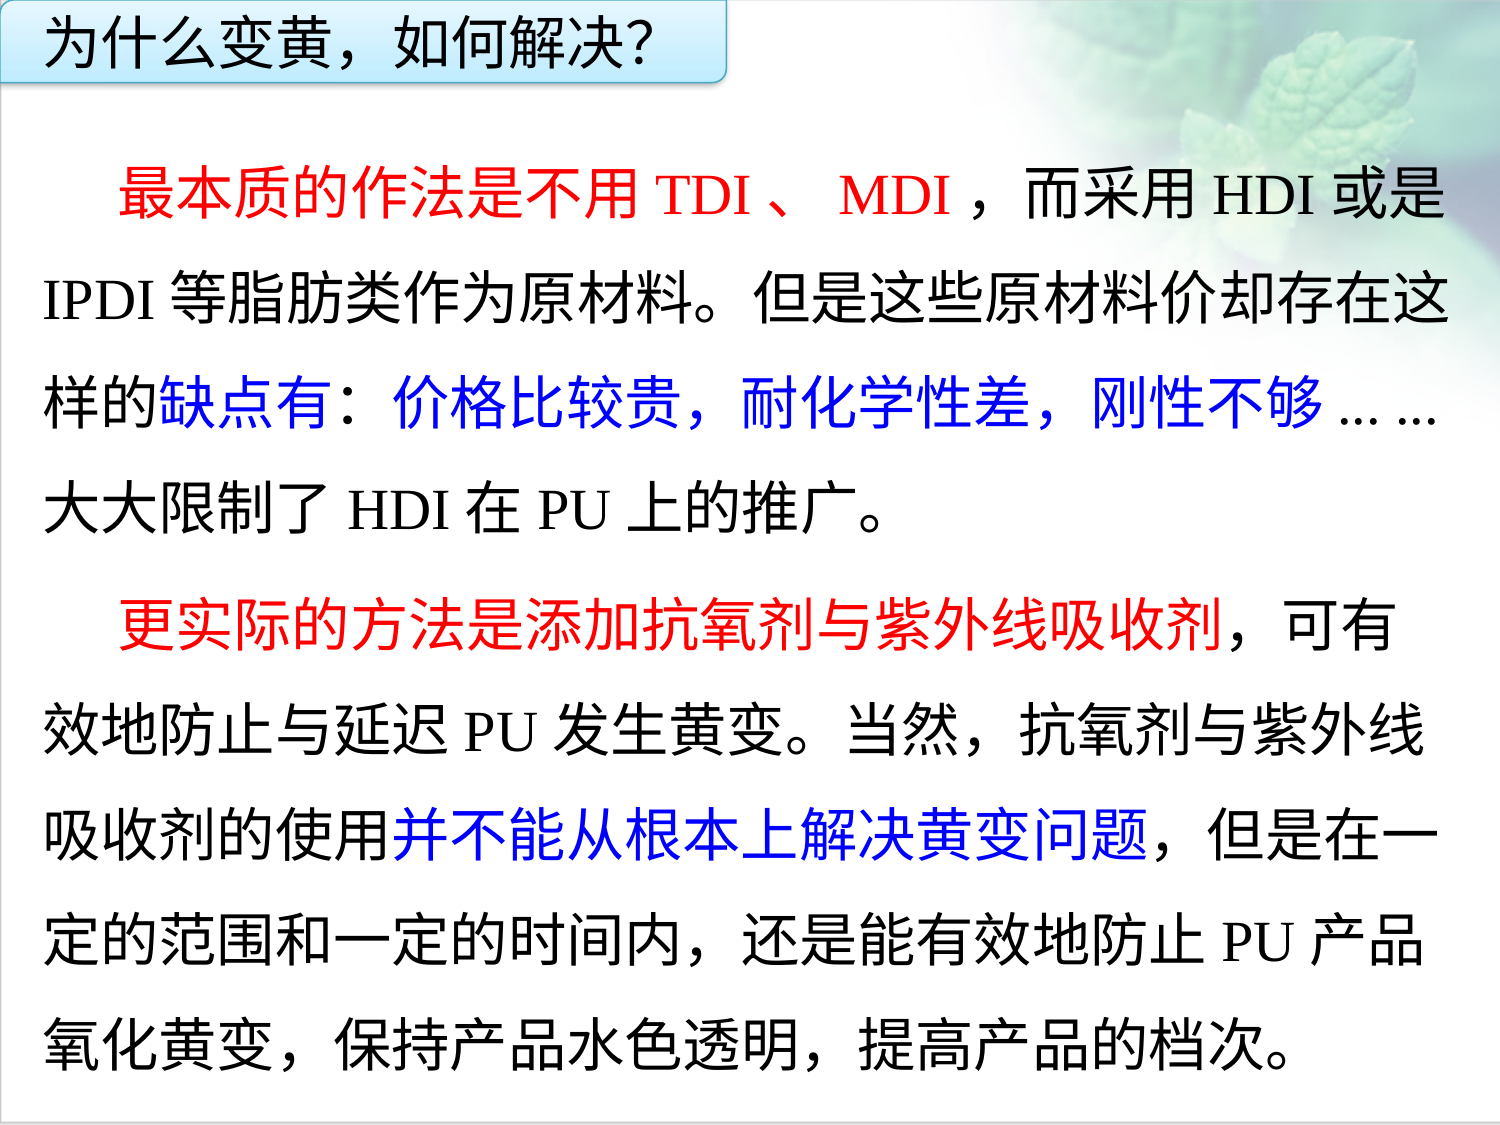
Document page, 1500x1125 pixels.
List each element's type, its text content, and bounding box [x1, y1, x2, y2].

text_box 为什么变黄，如何解决？ [0, 0, 728, 84]
picture [0, 0, 1500, 1125]
text_box 最本质的作法是不用TDI、MDI，而采用HDI或是IPDI等脂肪类作为原材料。但是这些原材料价却存在这样的缺点有：价格比较贵，耐化学性差，刚性不够... ...大大限制了HDI在PU上的推广。 更实际的方法是添加抗氧剂与紫外线吸收剂，可有效地防止与延迟PU发生黄变。当然，抗氧剂与紫外线吸收剂的使用并不能从根本上解决黄变问题，但是在一定的范围和一定的时间内，还是能有效地防止PU产品氧化黄变，保持产品水色透明，提高产品的档次。 [27, 113, 1469, 1086]
